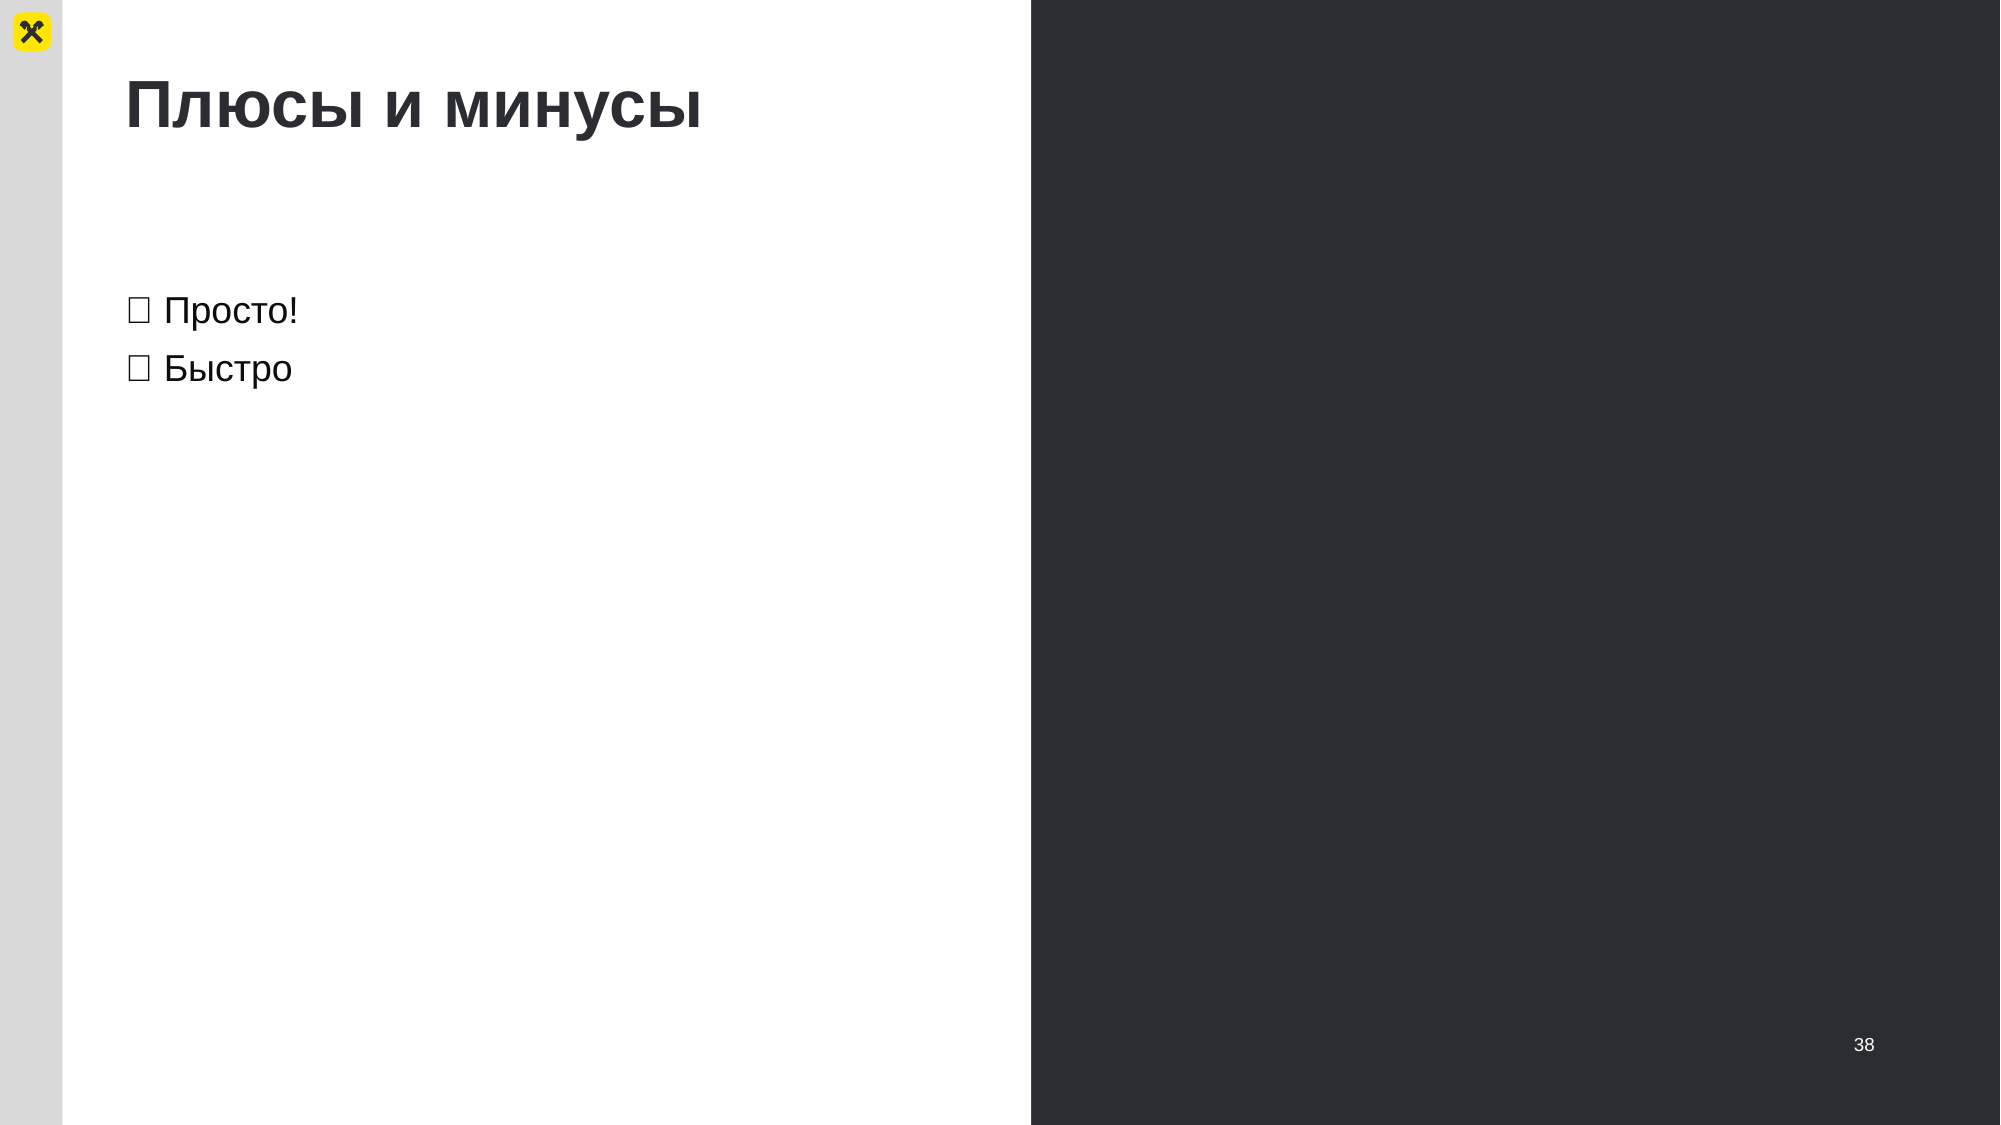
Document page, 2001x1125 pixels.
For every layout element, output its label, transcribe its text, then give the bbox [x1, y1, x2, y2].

slide_number 38 [1749, 1000, 1875, 1064]
title Плюсы и минусы [125, 62, 1875, 157]
list ✅ Просто! ✅ Быстро [125, 278, 875, 719]
